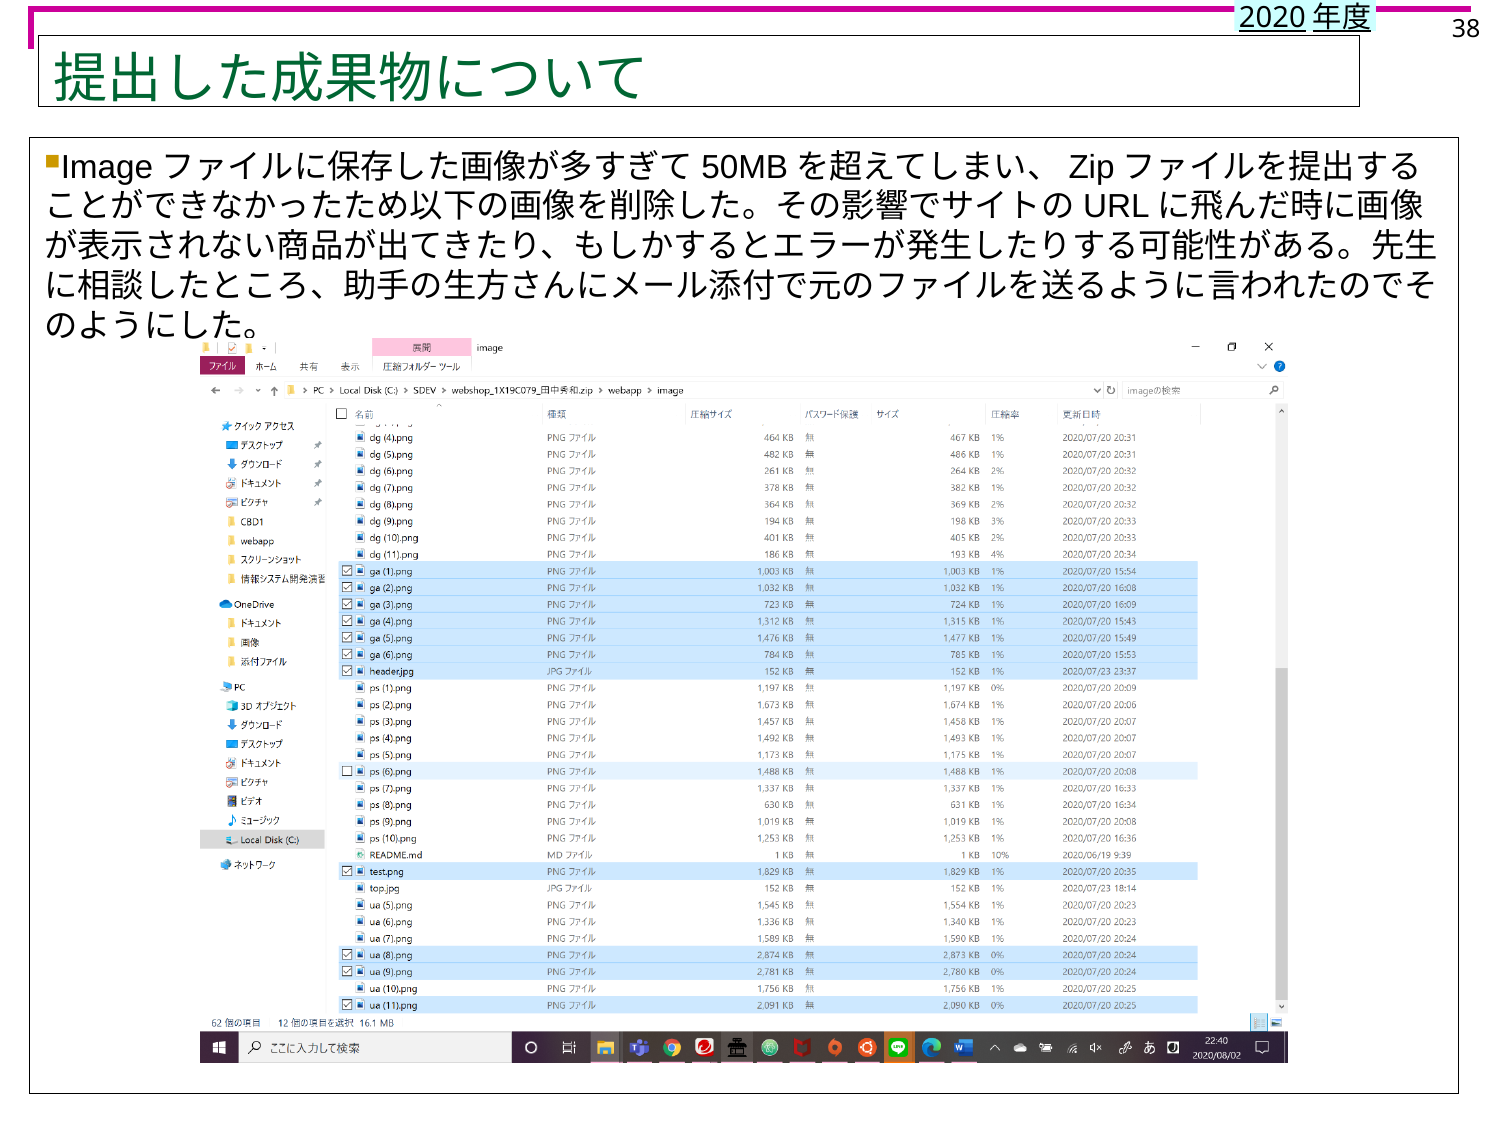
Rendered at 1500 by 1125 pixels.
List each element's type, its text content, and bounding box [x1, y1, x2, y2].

list Imageファイルに保存した画像が多すぎて50MBを超えてしまい、Zipファイルを提出することができなかったため以下の画像を削除した。その影響でサイトのURLに飛んだ時に画像が表示されない商品が出てきたり、もしかするとエラーが発生したりする可能性がある。先生に相談したところ、助手の生方さんにメール添付で元のファイルを送るように言われたのでそのようにした。 [29, 137, 1459, 1094]
title 提出した成果物について [38, 35, 1360, 107]
picture [200, 337, 1288, 1063]
slide_number 38 [1372, 12, 1496, 55]
